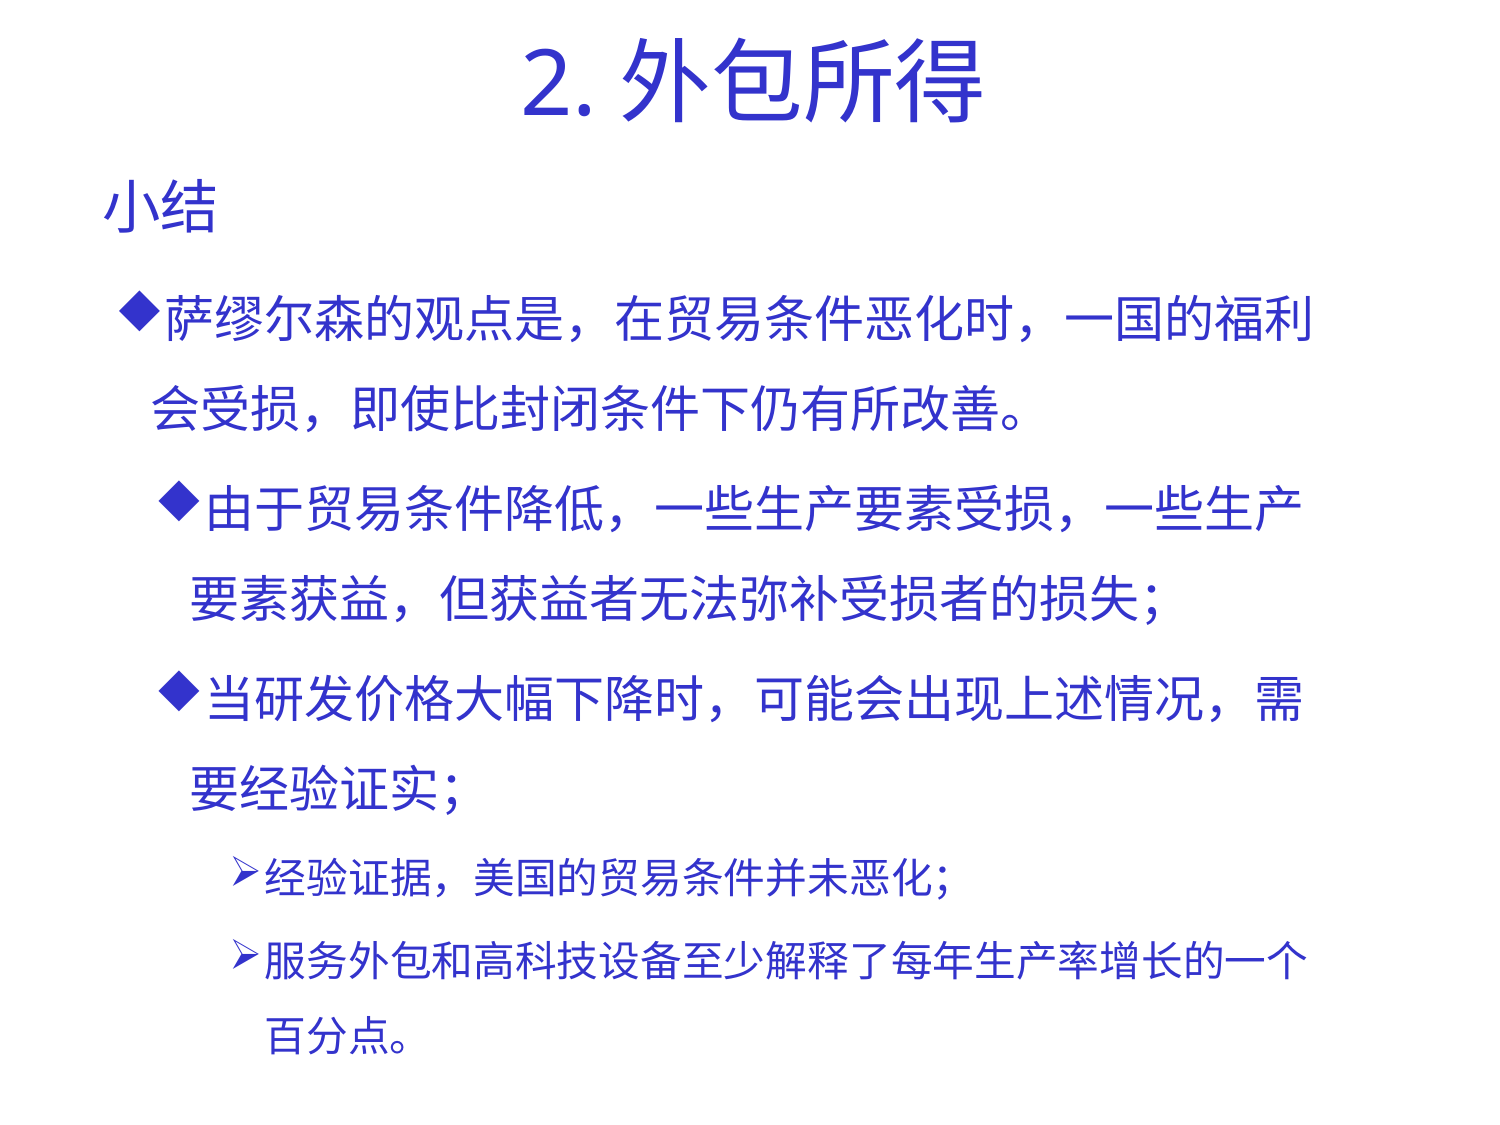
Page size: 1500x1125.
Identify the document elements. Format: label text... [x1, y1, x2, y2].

text_box [0, 0, 1500, 75]
text_box 小结 [87, 162, 1294, 248]
title 2.外包所得 [49, 75, 1458, 135]
text_box 萨缪尔森的观点是，在贸易条件恶化时，一国的福利会受损，即使比封闭条件下仍有所改善。 由于贸易条件降低，一些生产要素受损，一些生产要素获益，但获益者无法弥补受损者的损失； 当研发价格大幅下降时，可能会出现上述情况，需要经验证实； 经验证据，美国的贸易条件并未恶化； 服务外包和高科技设备至少解释了每年生产率增长的一个百分点。 [99, 249, 1364, 1068]
